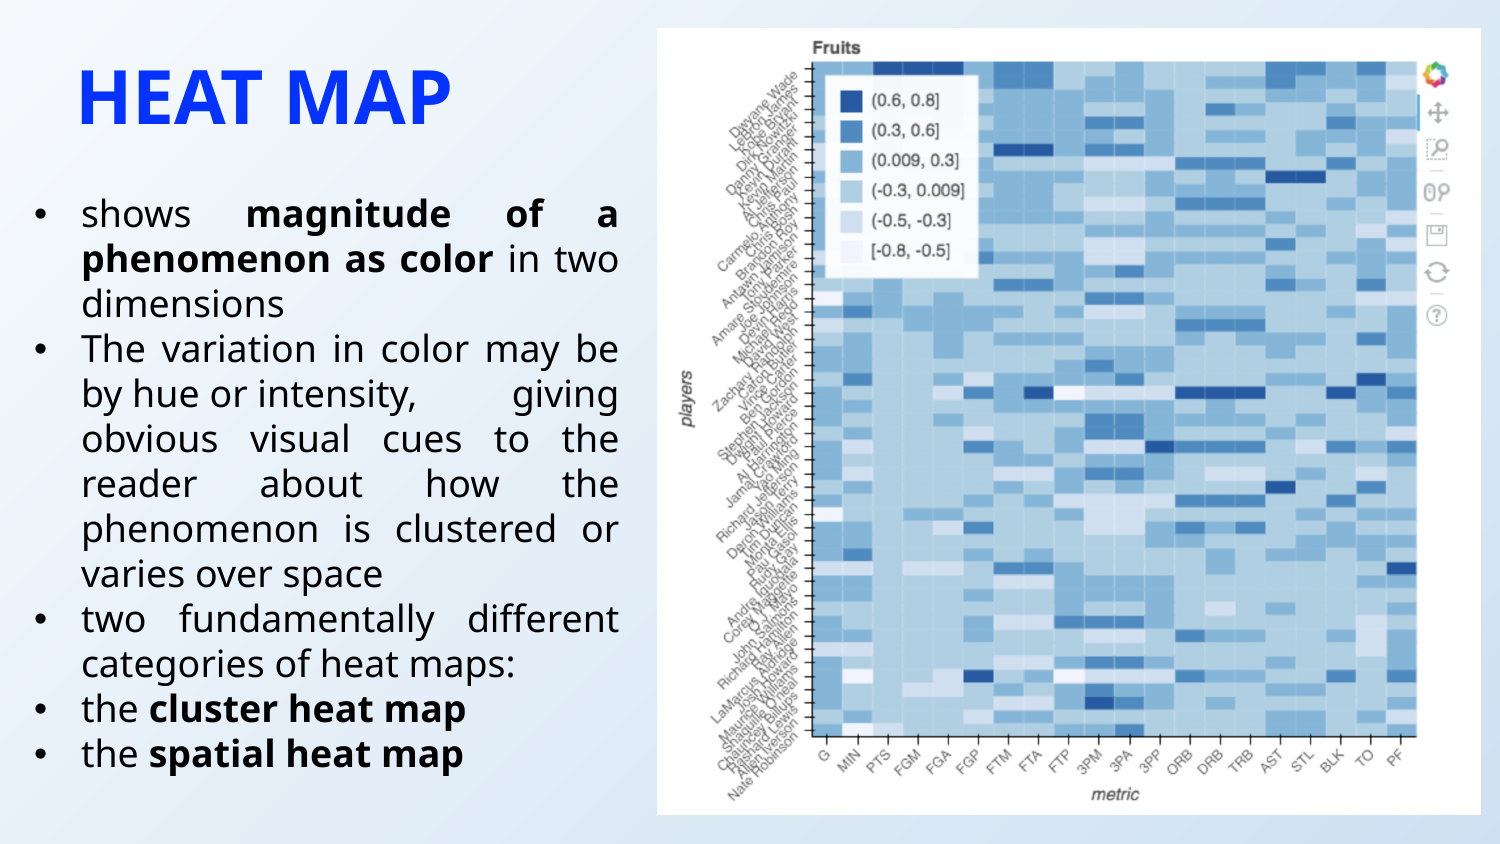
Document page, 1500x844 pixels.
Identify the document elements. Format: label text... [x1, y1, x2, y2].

picture [657, 28, 1481, 815]
text_box shows magnitude of a phenomenon as color in two dimensions The variation in color may be by hue or intensity, giving obvious visual cues to the reader about how the phenomenon is clustered or varies over space two fundamentally different categories of heat maps: the cluster heat map the spatial heat map [19, 183, 635, 783]
title HEAT MAP [75, 0, 1458, 141]
